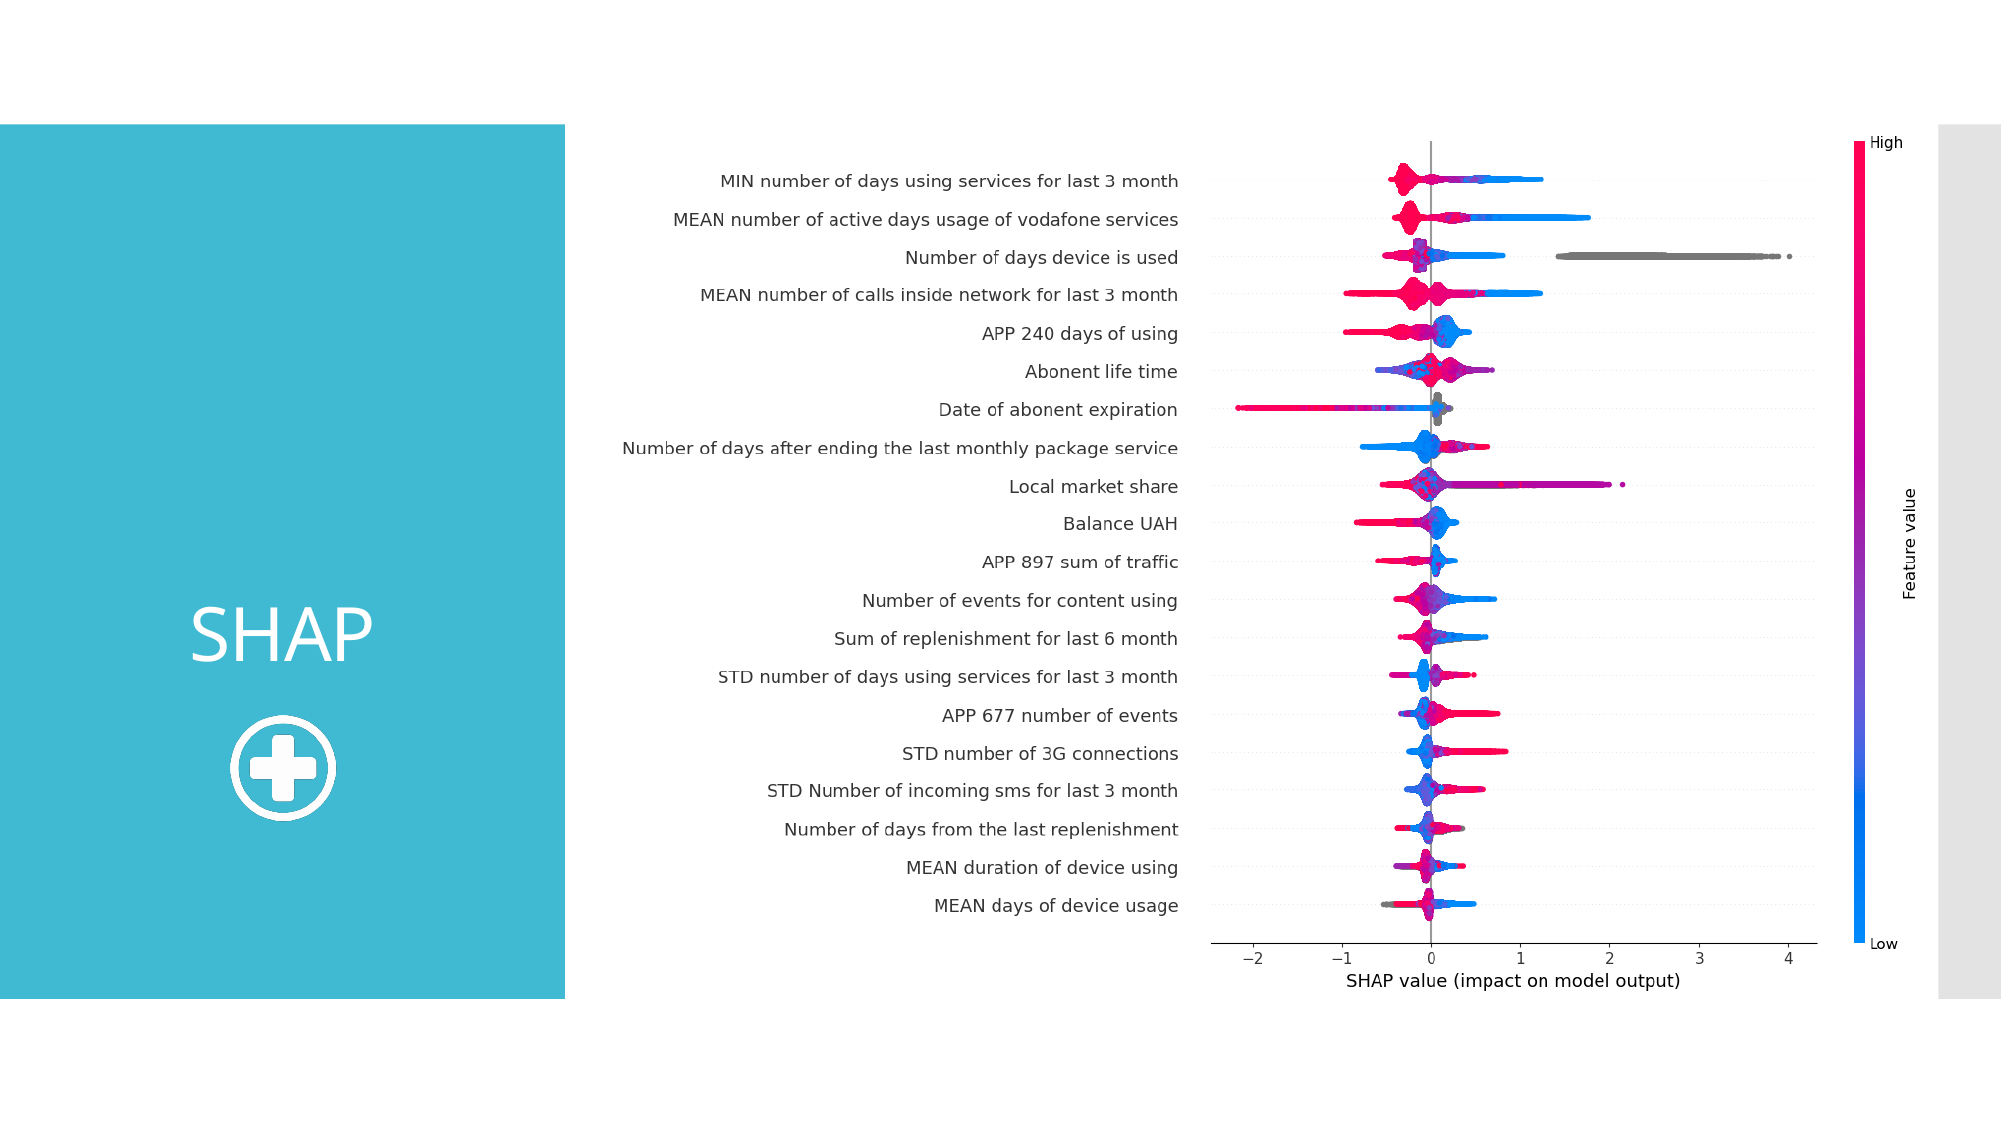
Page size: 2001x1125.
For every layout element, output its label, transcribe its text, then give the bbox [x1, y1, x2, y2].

picture [612, 126, 1927, 999]
title SHAP [41, 184, 525, 940]
text_box [216, 701, 350, 835]
